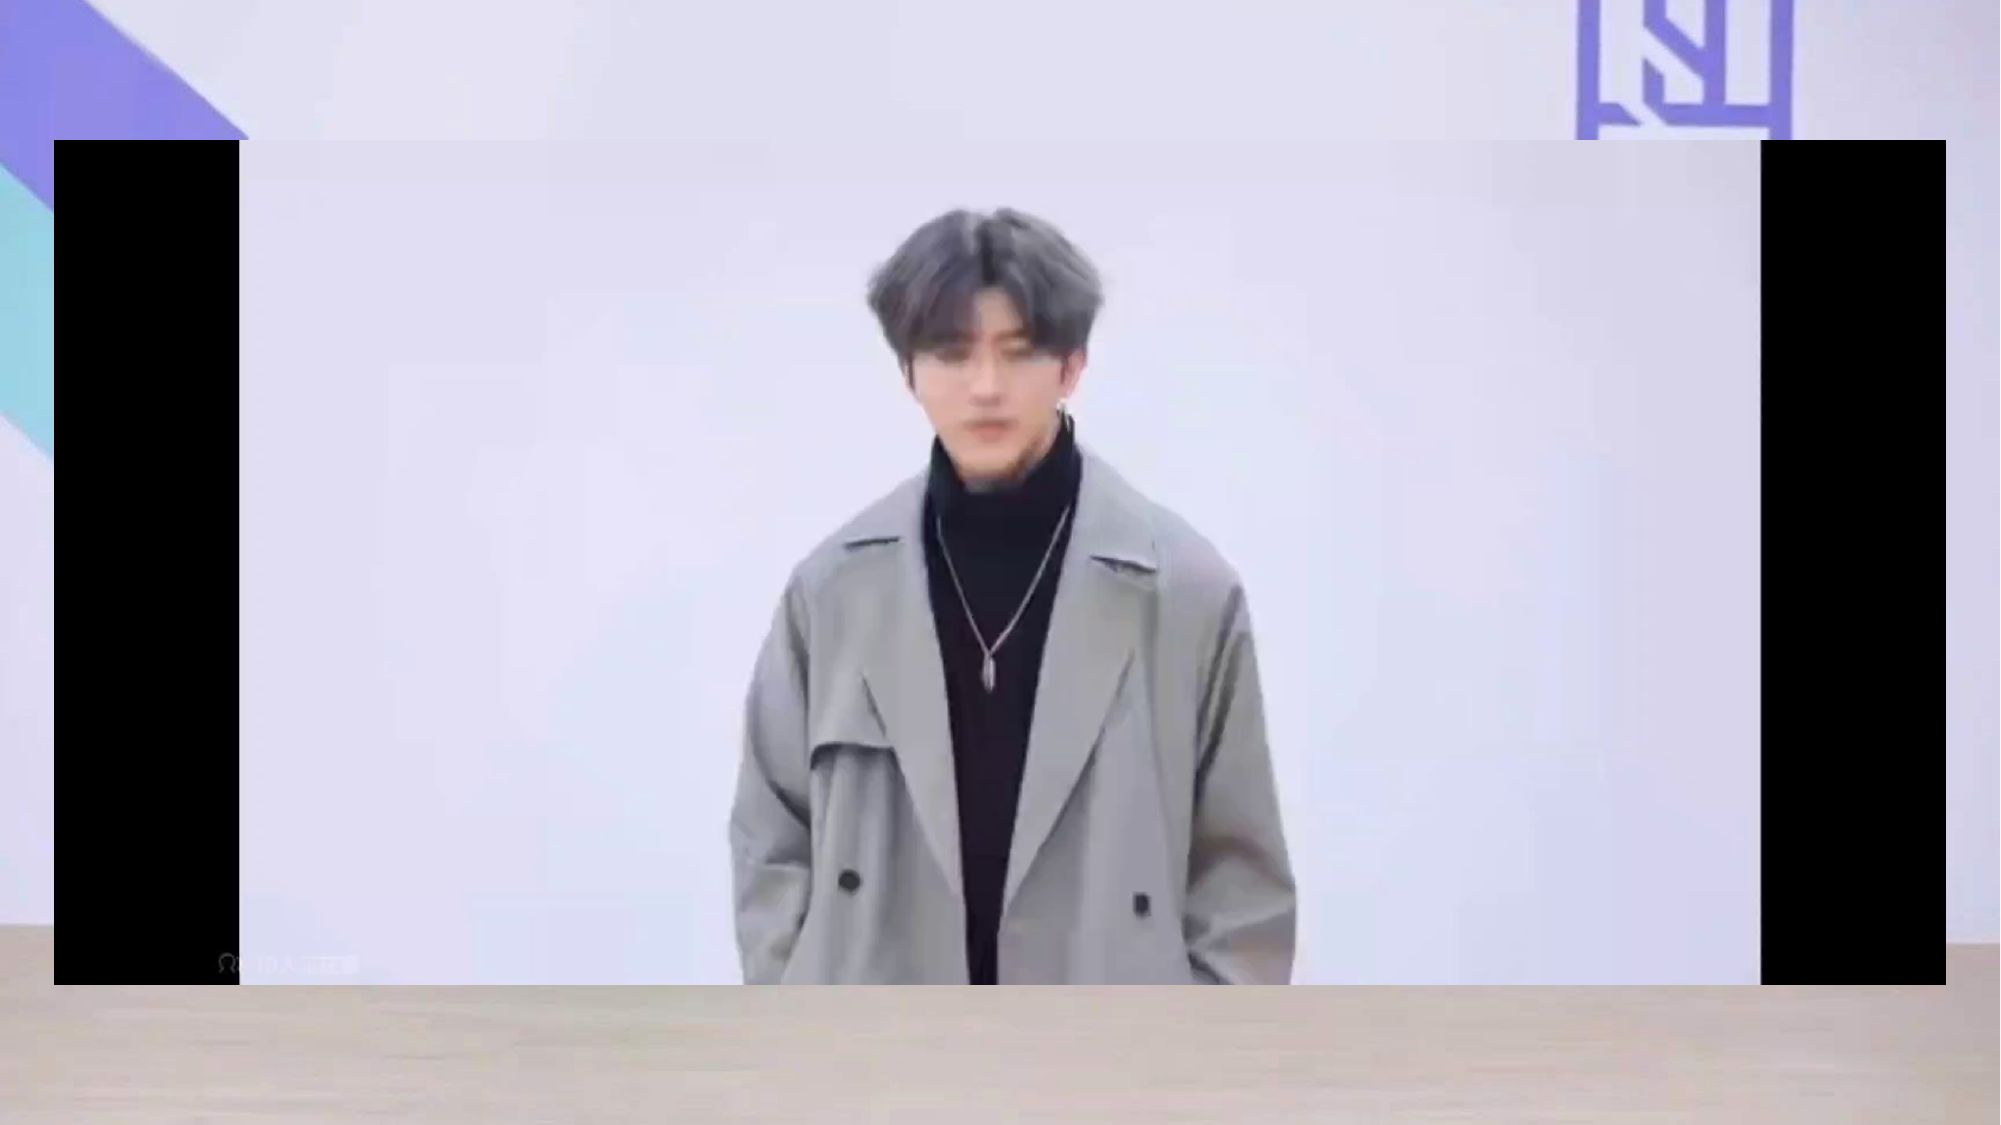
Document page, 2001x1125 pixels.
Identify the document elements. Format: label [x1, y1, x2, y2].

picture [0, 0, 2001, 1125]
text_box [53, 139, 1947, 986]
